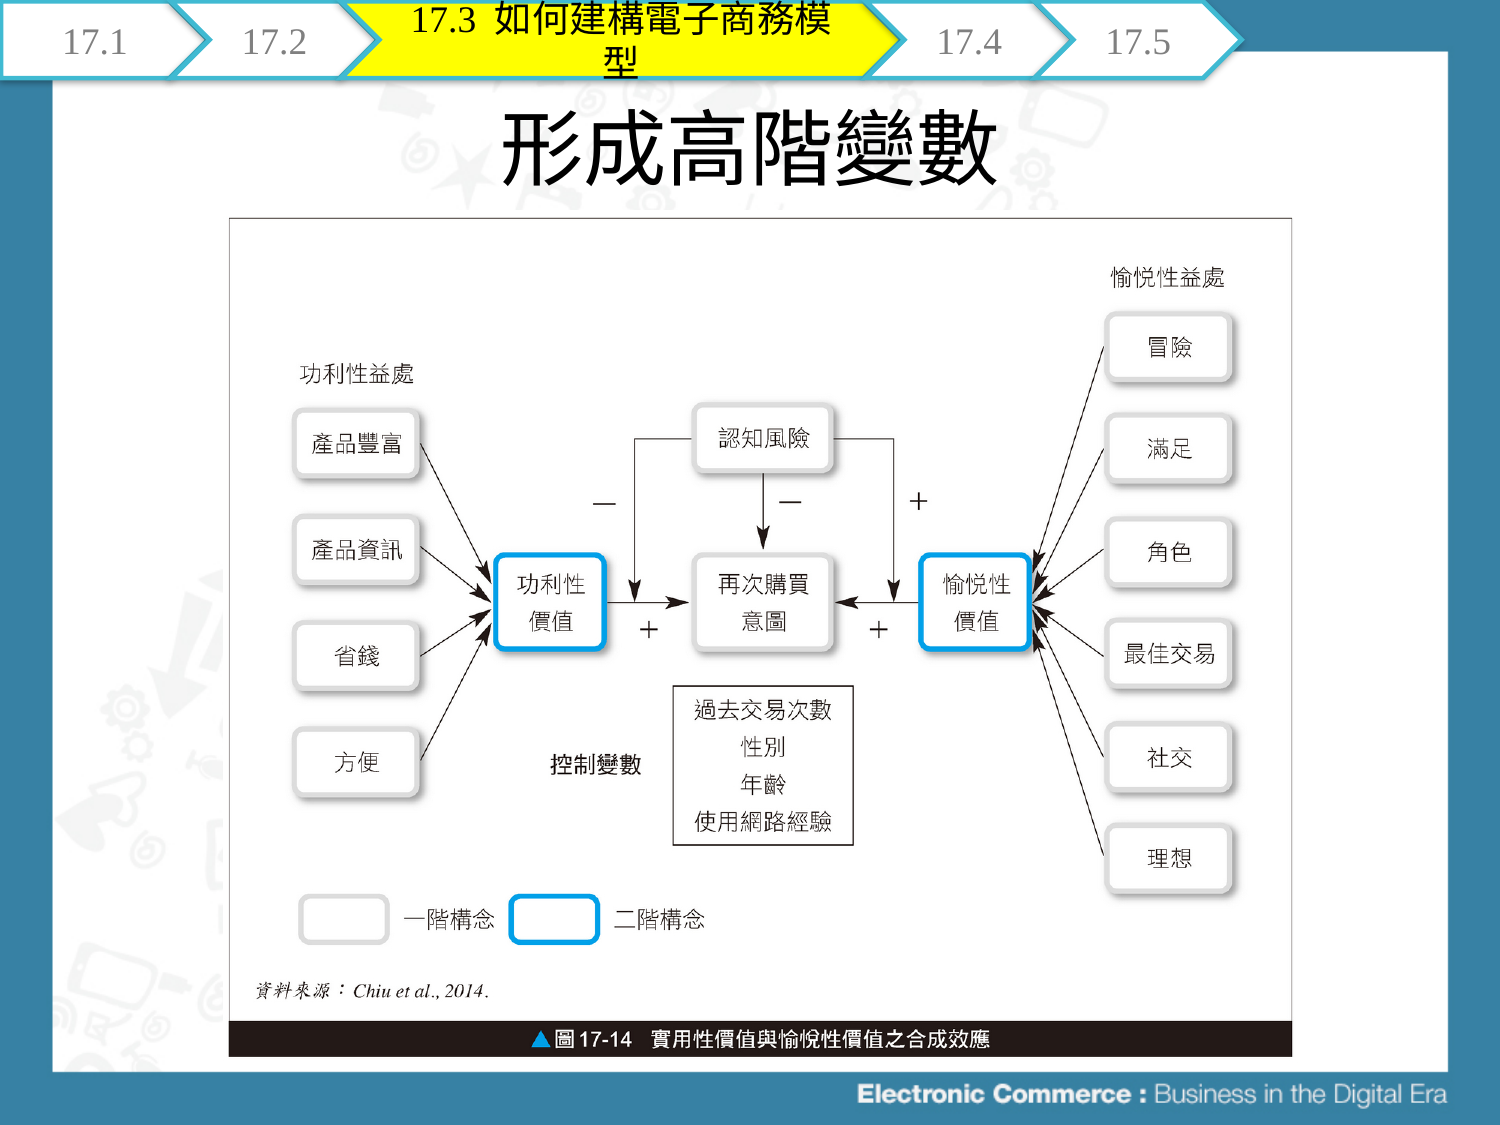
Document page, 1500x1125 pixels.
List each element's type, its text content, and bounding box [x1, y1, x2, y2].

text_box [582, 0, 660, 208]
title 形成高階變數 [664, 58, 1425, 247]
title 形成高階變數 [75, 88, 577, 247]
picture [0, 0, 1500, 1125]
